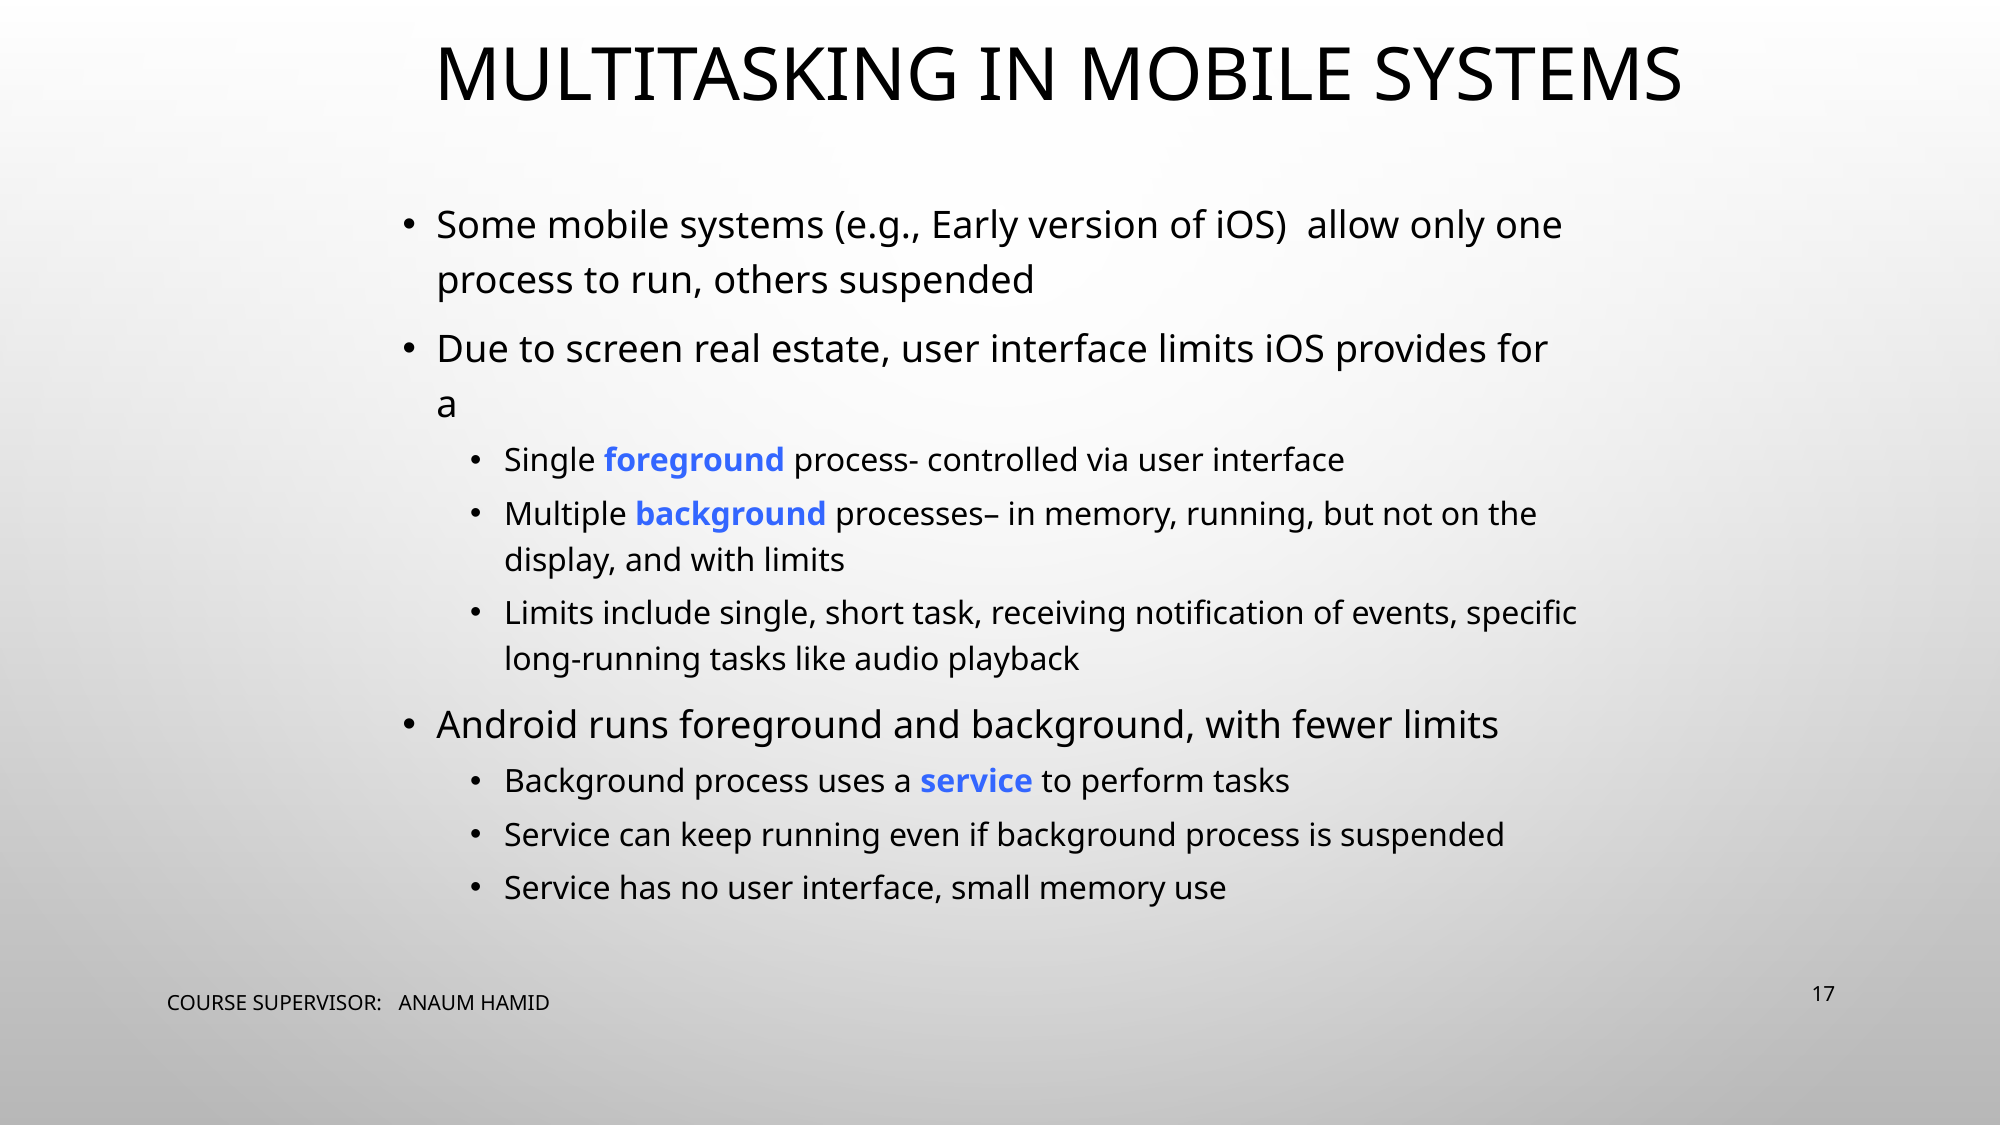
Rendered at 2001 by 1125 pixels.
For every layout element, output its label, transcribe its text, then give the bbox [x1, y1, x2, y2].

picture [0, 0, 2000, 1125]
title MULTITASKING IN MOBILE SYSTEMS [384, 29, 1735, 125]
slide_number ‹#› [1724, 965, 1851, 1025]
footer COURSE SUPERVISOR: ANAUM HAMID [149, 965, 1245, 1025]
list Some mobile systems (e.g., Early version of iOS) allow only one process to run, others suspended Due to screen real estate, user interface limits iOS provides for a Single foreground process- controlled via user interface Multiple background processes– in memory, running, but not on the display, and with limits Limits include single, short task, receiving notification of events, specific long-running tasks like audio playback Android runs foreground and background, with fewer limits Background process uses a service to perform tasks Service can keep running even if background process is suspended Service has no user interface, small memory use [387, 184, 1595, 914]
